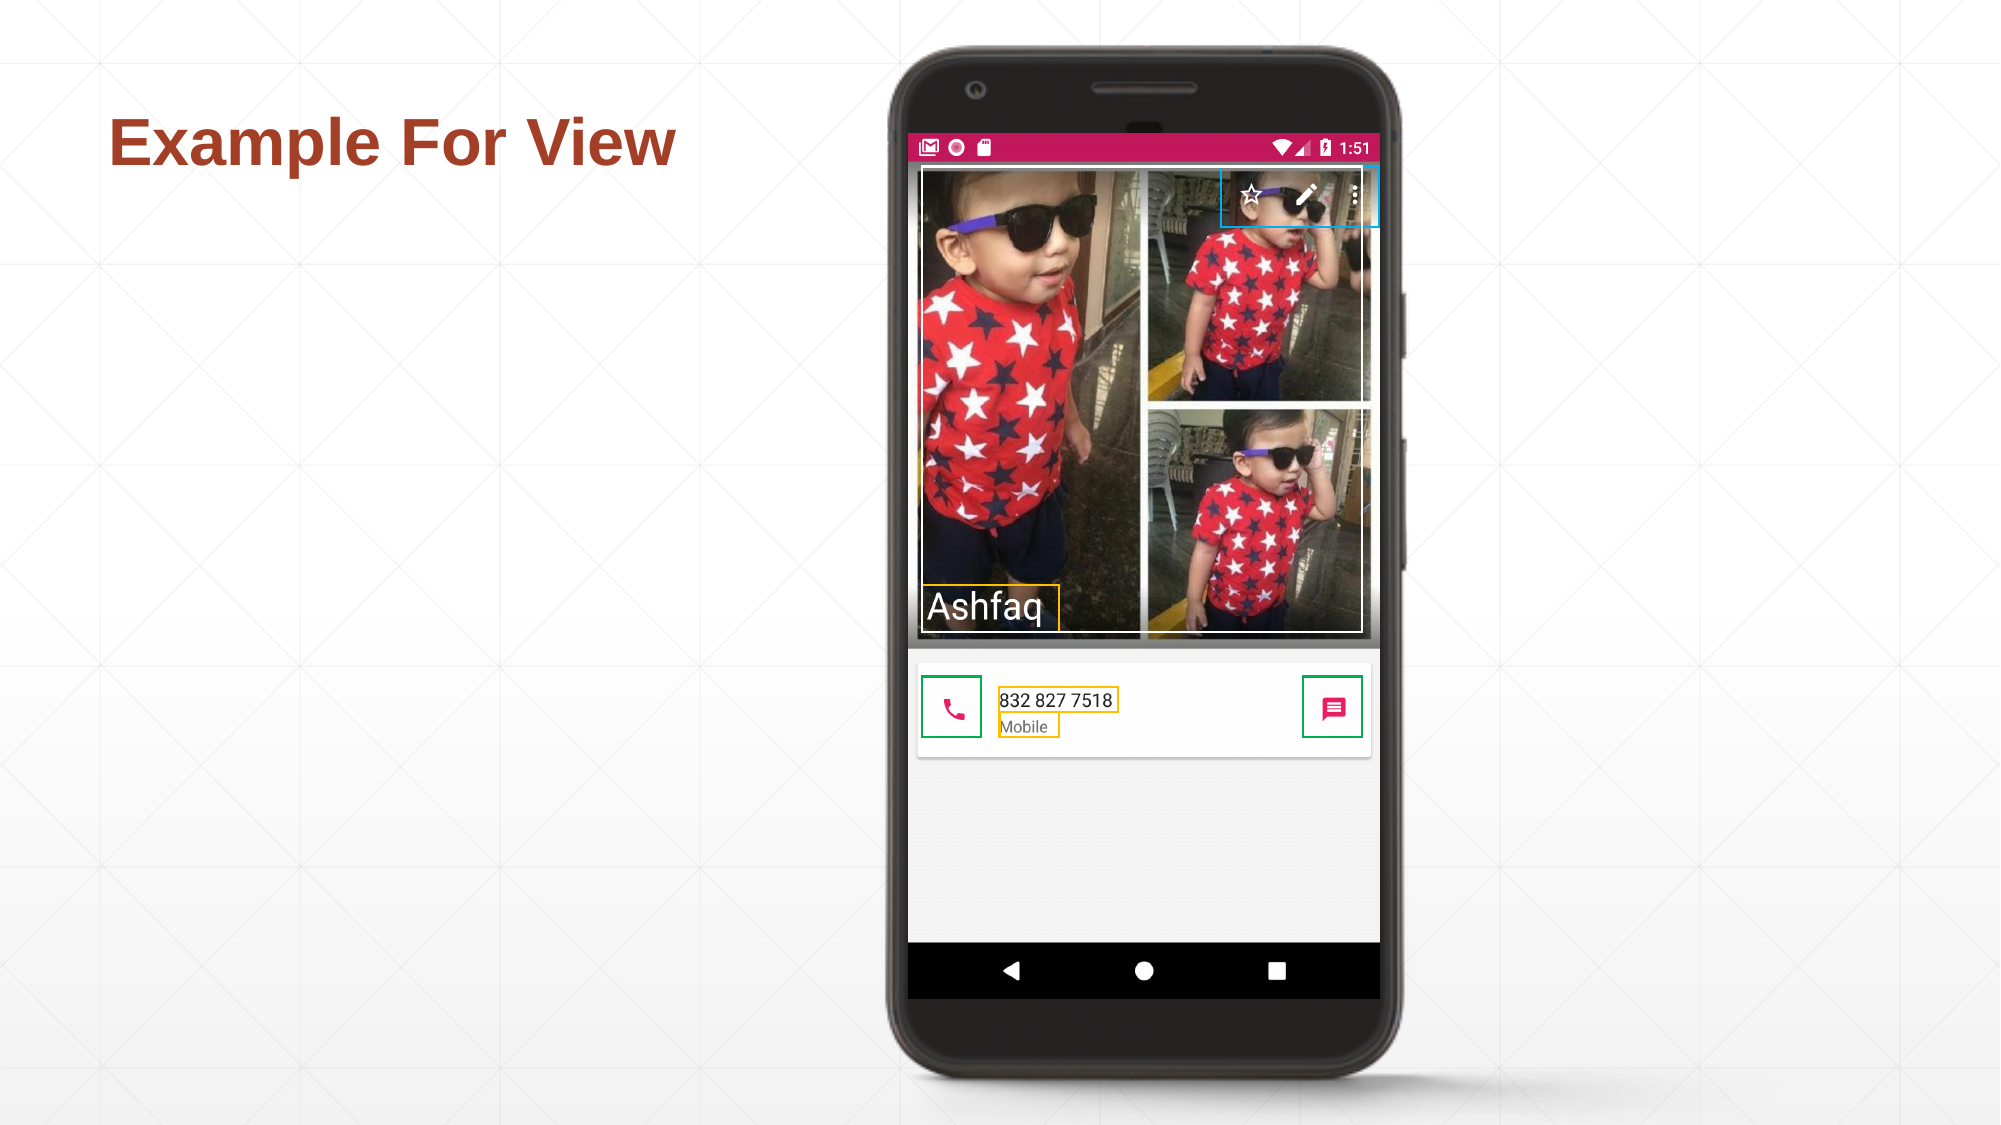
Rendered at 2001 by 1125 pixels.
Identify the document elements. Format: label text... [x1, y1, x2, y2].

title Example For View [93, 0, 463, 188]
picture [463, 0, 1828, 1125]
